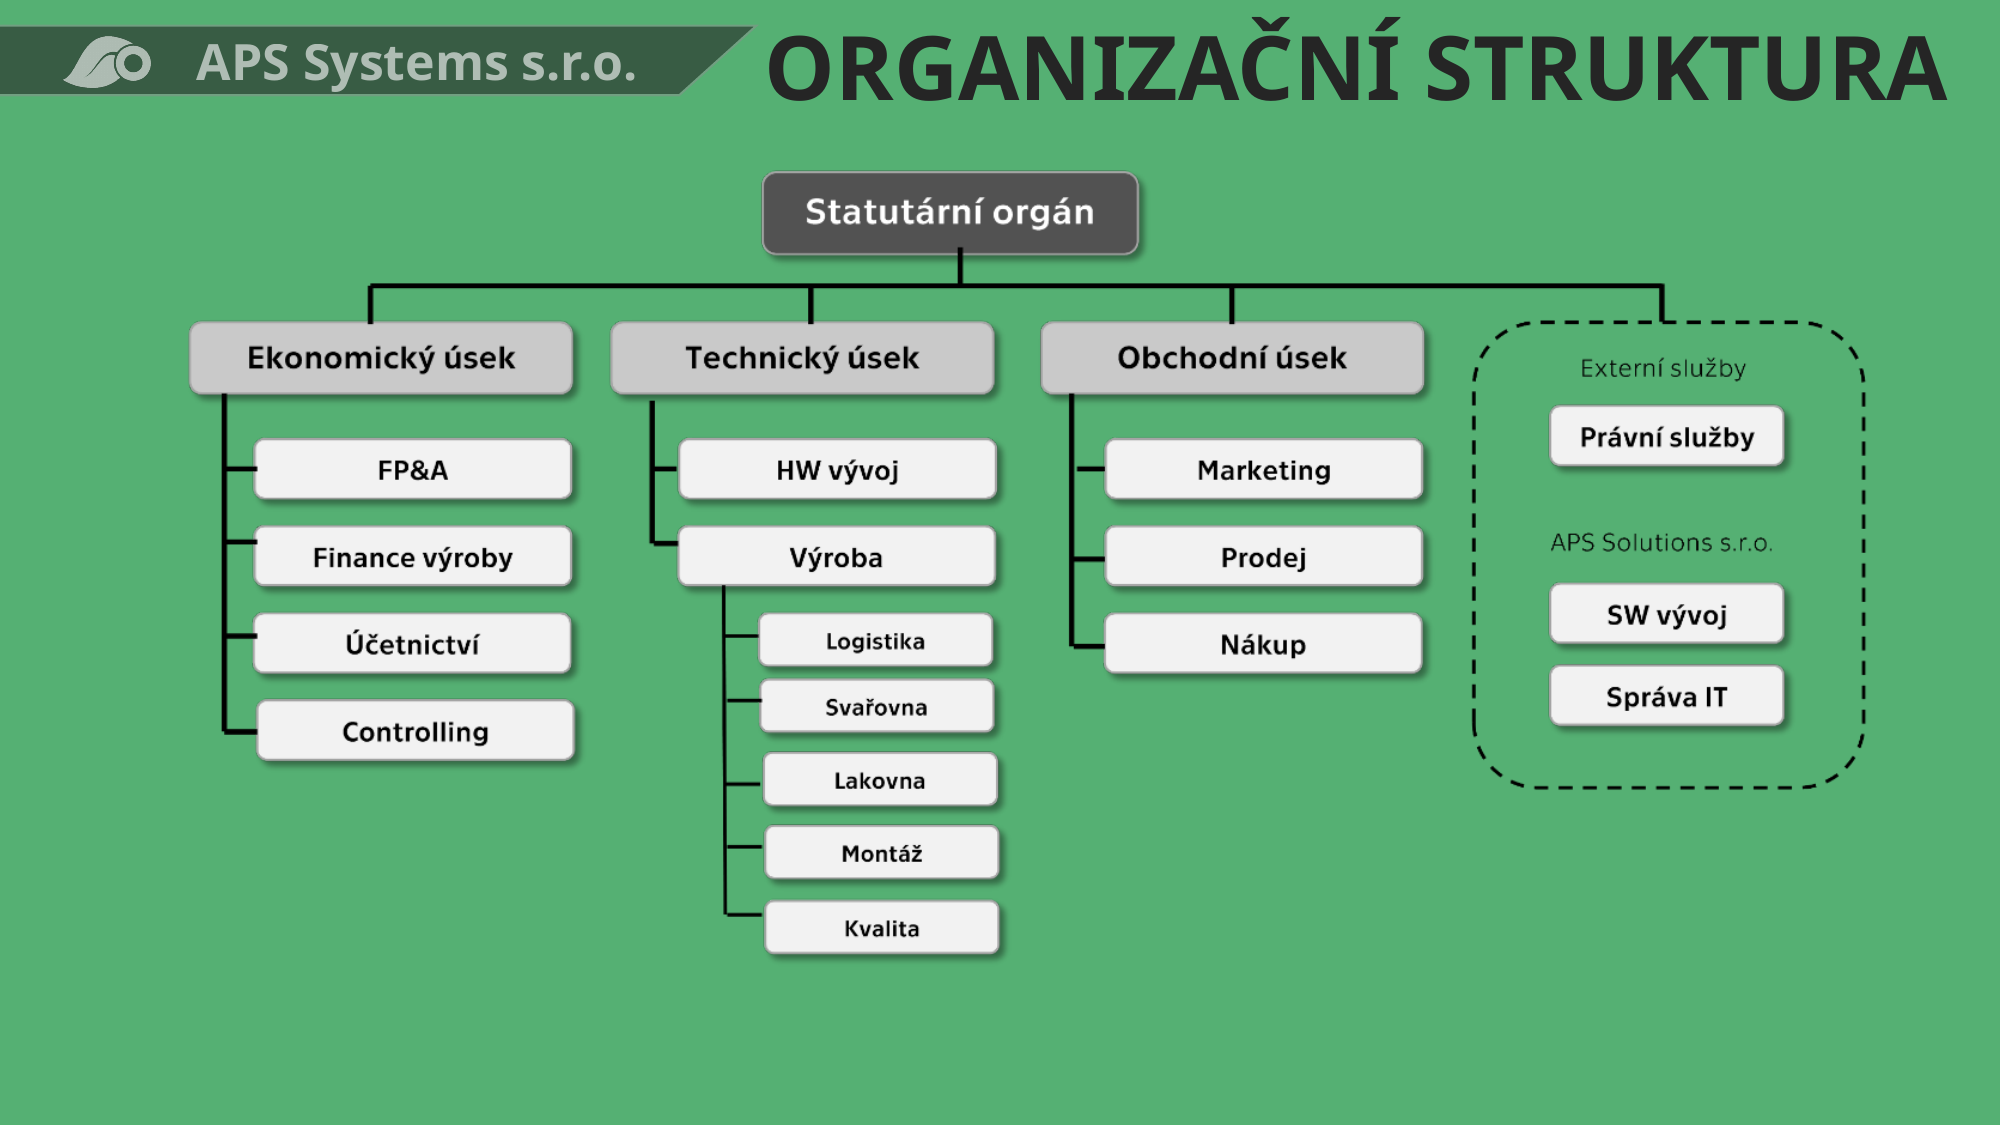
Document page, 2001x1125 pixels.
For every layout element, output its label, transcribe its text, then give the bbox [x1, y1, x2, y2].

title ORGANIZAČNÍ STRUKTURA [749, 0, 1973, 135]
picture [138, 111, 1926, 1014]
